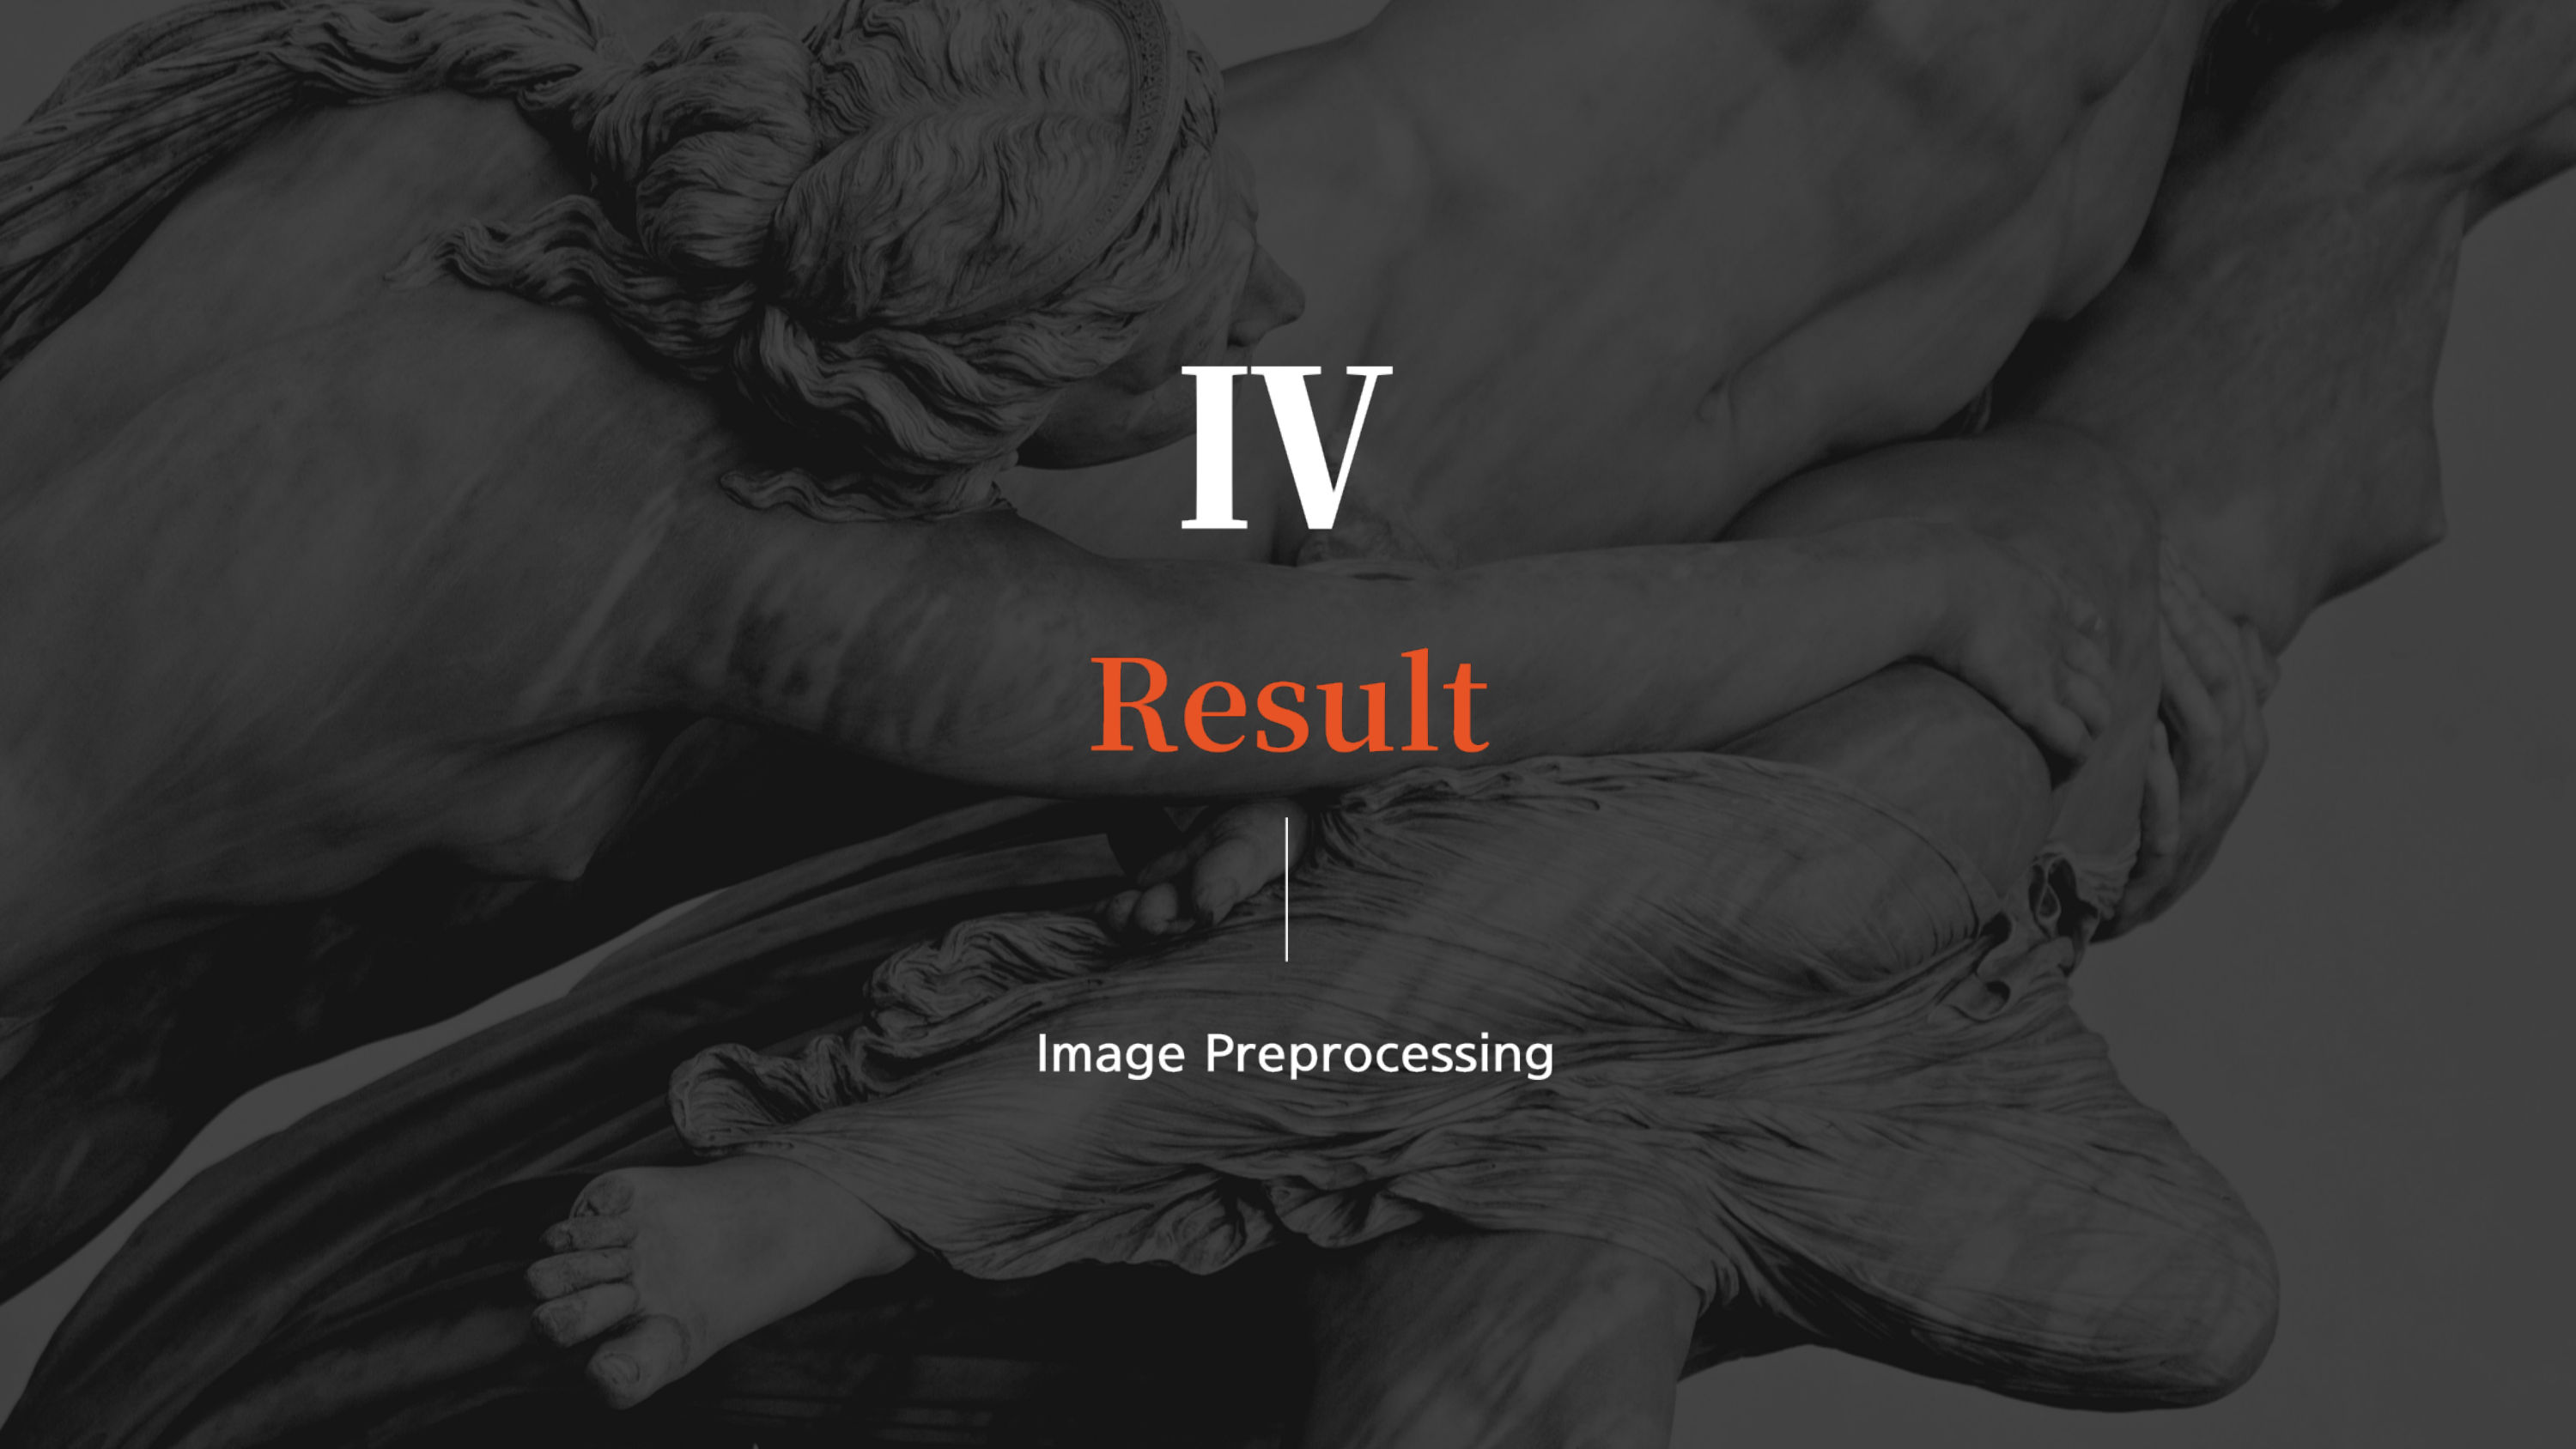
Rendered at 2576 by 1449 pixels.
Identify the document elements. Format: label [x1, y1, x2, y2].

text_box [1213, 888, 1358, 892]
text_box [0, 0, 2576, 1449]
picture [964, 1009, 1571, 1105]
picture [797, 252, 1544, 810]
